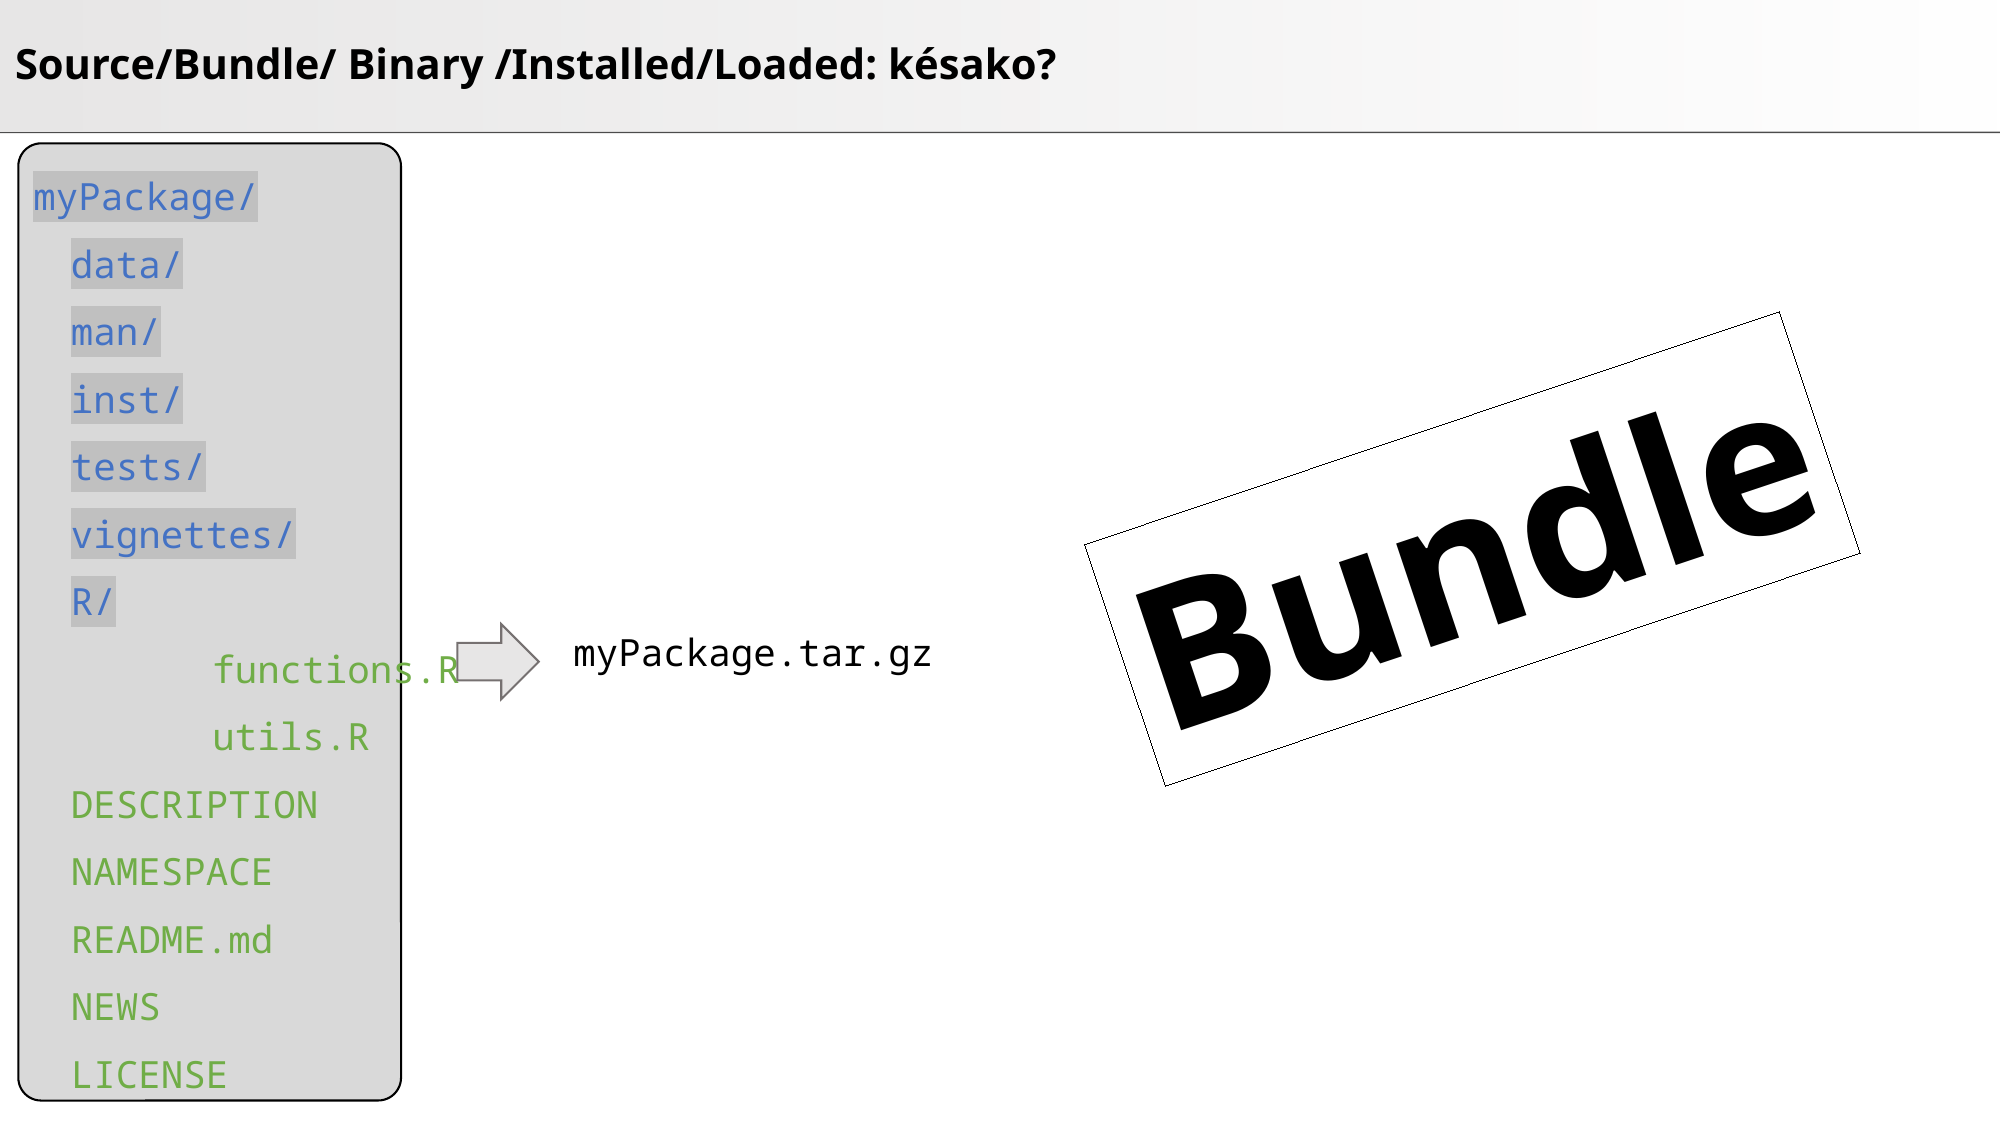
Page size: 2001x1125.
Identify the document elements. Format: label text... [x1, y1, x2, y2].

text_box [456, 621, 541, 702]
text_box Bundle [1084, 311, 1861, 787]
title Source/Bundle/ Binary /Installed/Loaded: késako? [0, 0, 2000, 132]
text_box [17, 160, 403, 1102]
text_box myPackage.tar.gz [558, 621, 1000, 682]
list myPackage/ data/ man/ inst/ tests/ vignettes/ R/ functions.R utils.R DESCRIPTION NAMESPACE README.md NEWS LICENSE [18, 143, 1975, 1049]
